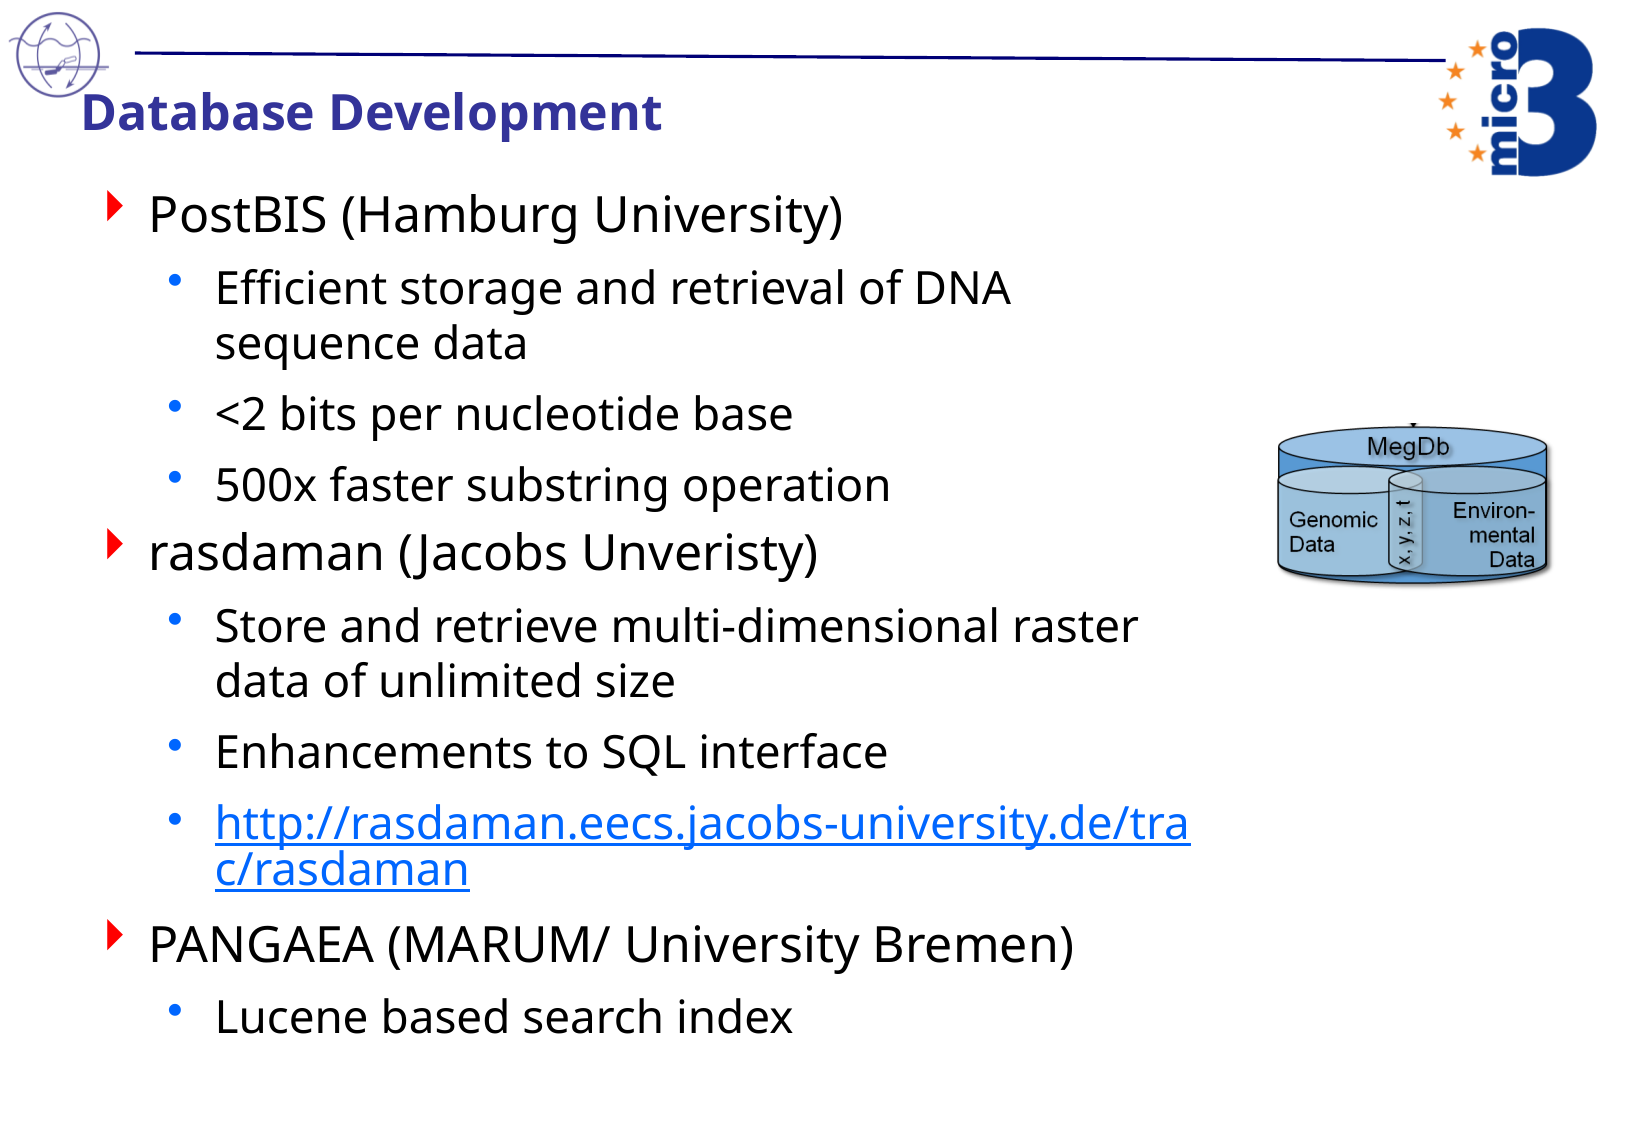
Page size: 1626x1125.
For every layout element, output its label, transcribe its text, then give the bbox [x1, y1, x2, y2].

title Database Development [79, 62, 1434, 159]
picture [0, 0, 115, 105]
picture [1436, 25, 1603, 180]
picture [1268, 422, 1560, 594]
list PostBIS (Hamburg University) Efficient storage and retrieval of DNA sequence data <2 bits per nucleotide base 500x faster substring operation rasdaman (Jacobs Unveristy) Store and retrieve multi-dimensional raster data of unlimited size Enhancements to SQL interface http://rasdaman.eecs.jacobs-university.de/trac/rasdaman PANGAEA (MARUM/ University Bremen) Lucene based search index [77, 174, 1208, 1042]
